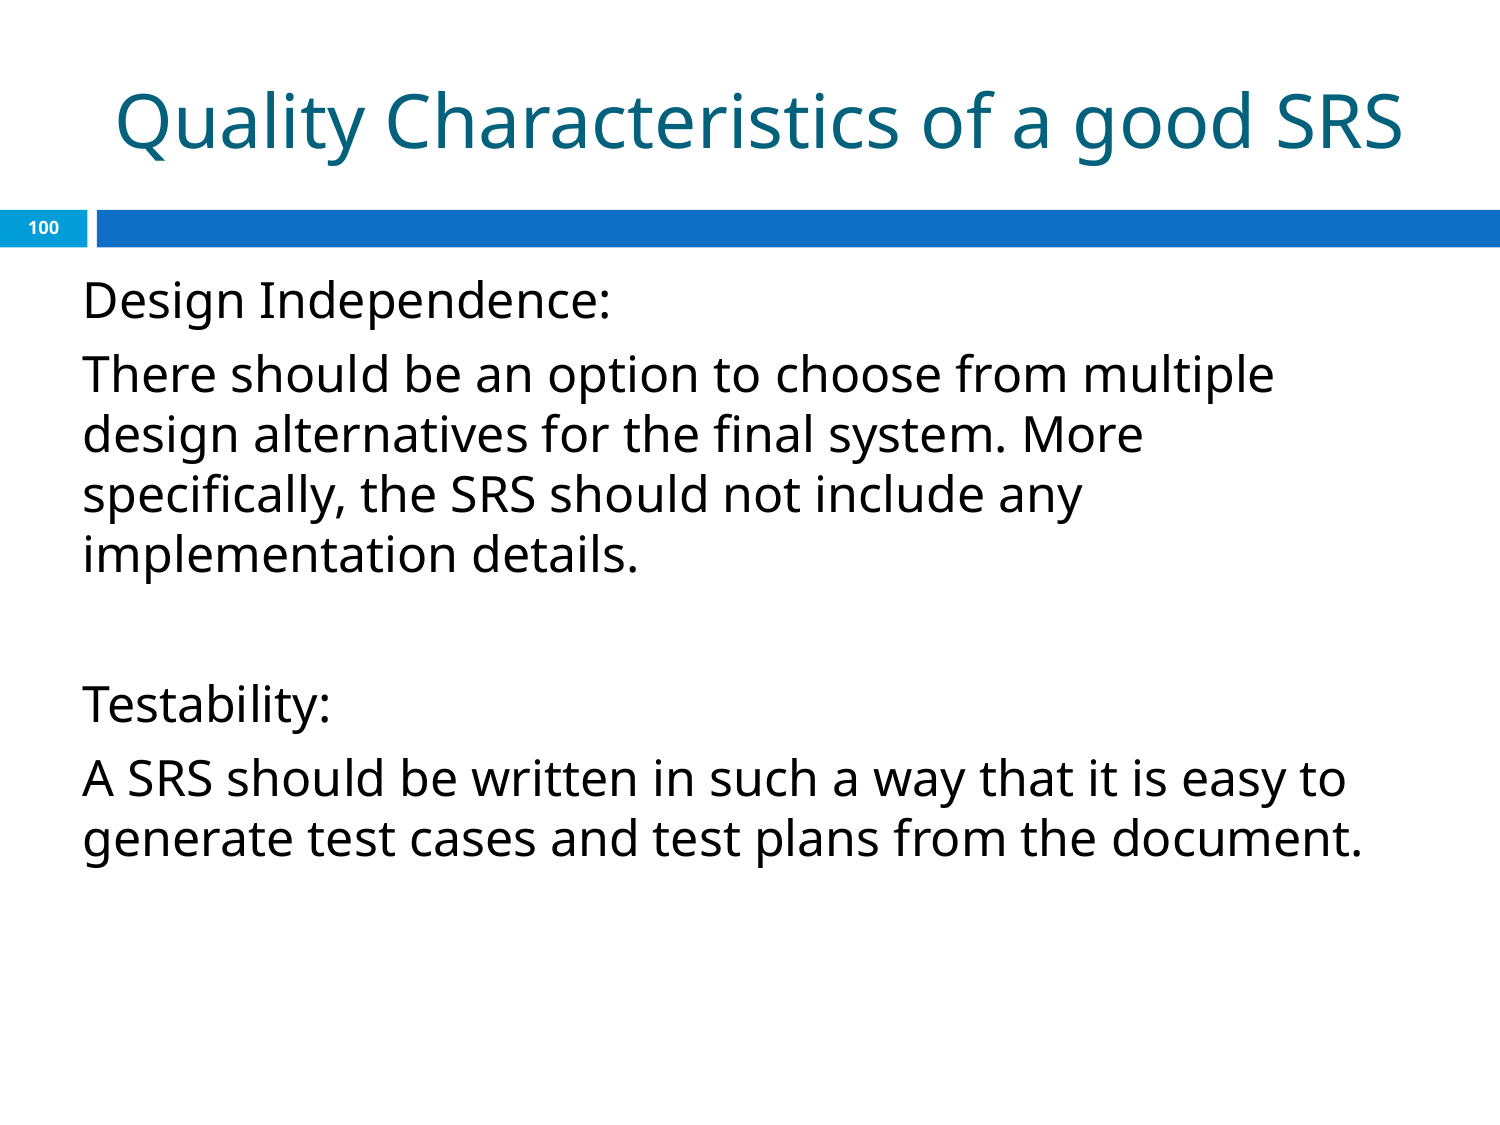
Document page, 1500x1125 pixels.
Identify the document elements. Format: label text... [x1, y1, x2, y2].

title Quality Characteristics of a good SRS [99, 37, 1438, 200]
list Design Independence: There should be an option to choose from multiple design alternatives for the final system. More specifically, the SRS should not include any implementation details. Testability: A SRS should be written in such a way that it is easy to generate test cases and test plans from the document. [67, 260, 1434, 1041]
slide_number ‹#› [0, 208, 88, 249]
